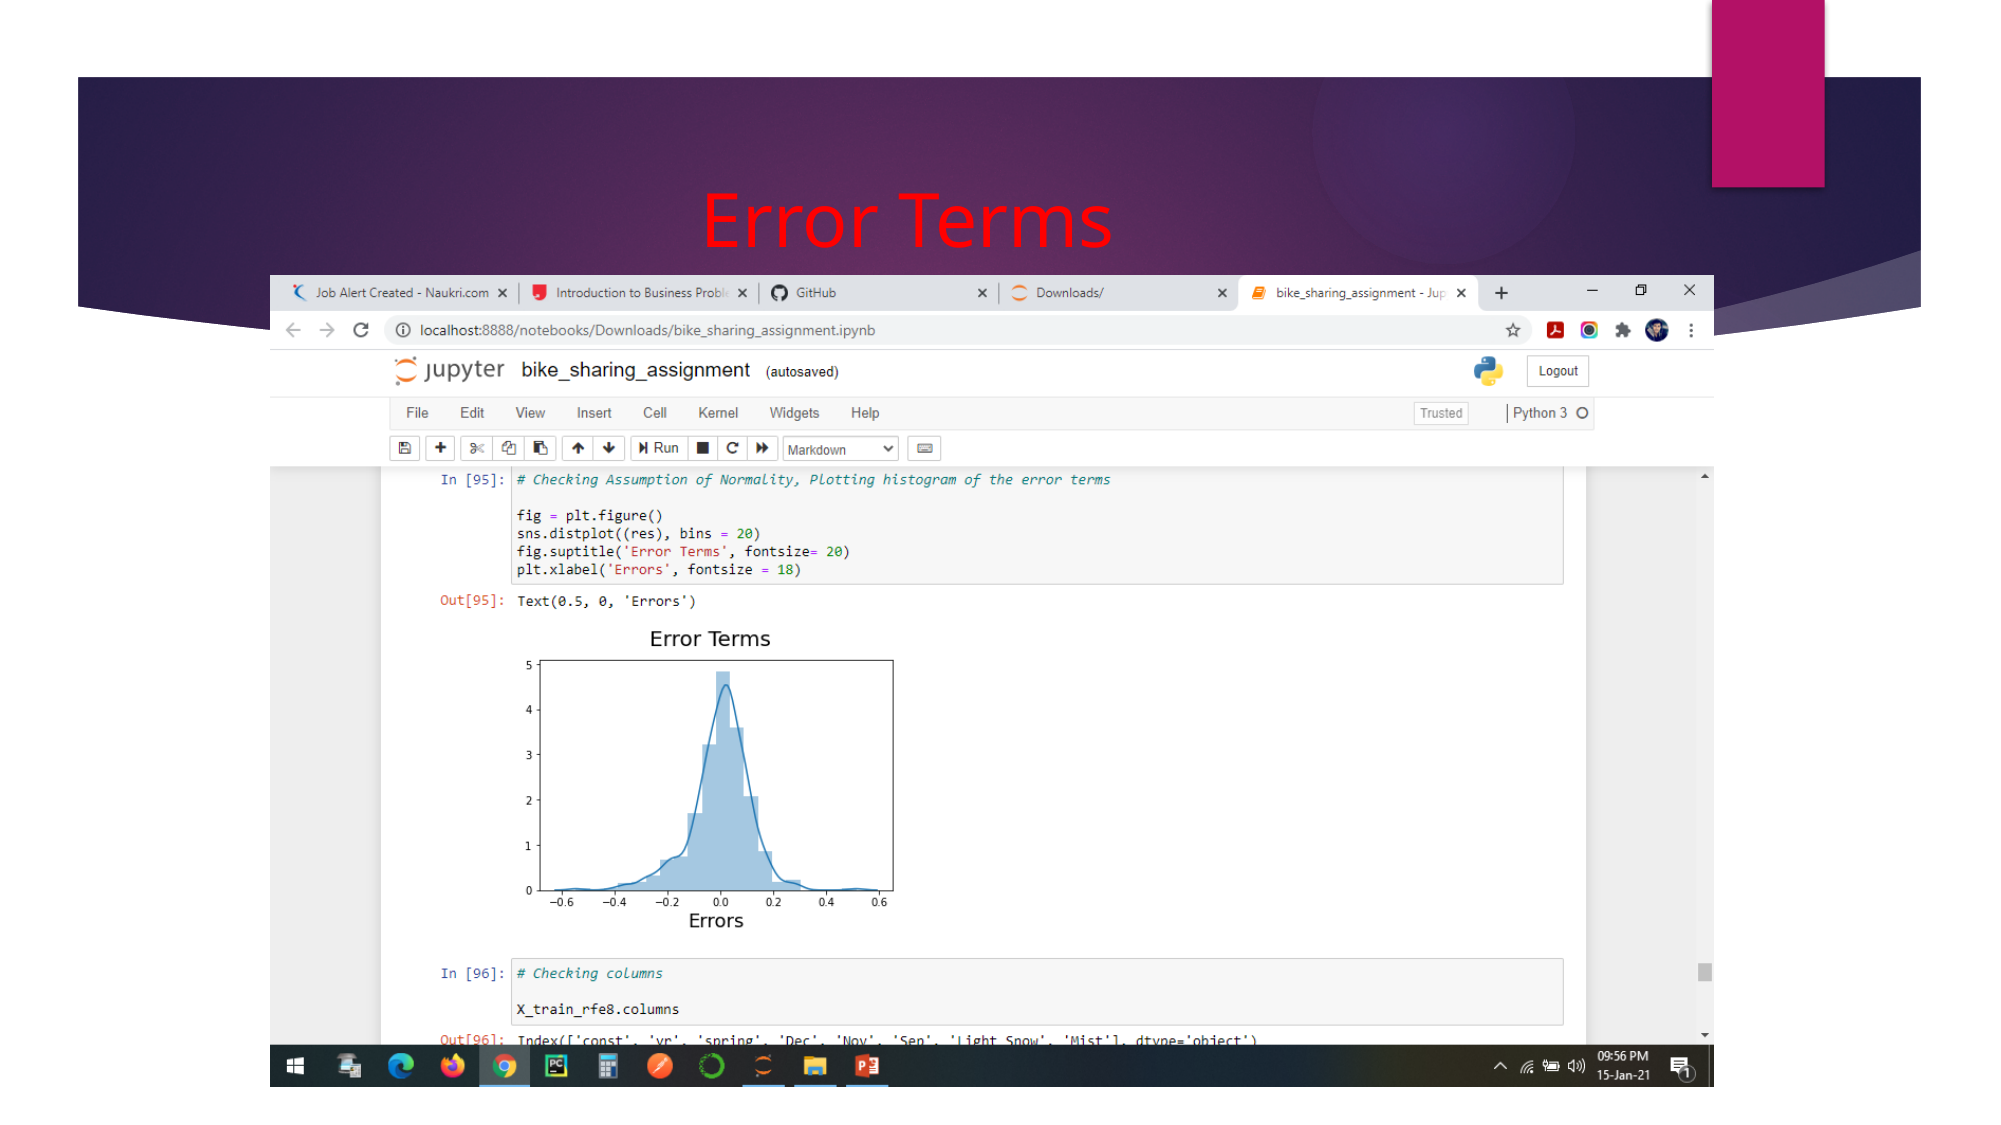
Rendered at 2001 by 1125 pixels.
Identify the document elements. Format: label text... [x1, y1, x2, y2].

title Error Terms [189, 159, 1627, 276]
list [270, 275, 1714, 1088]
